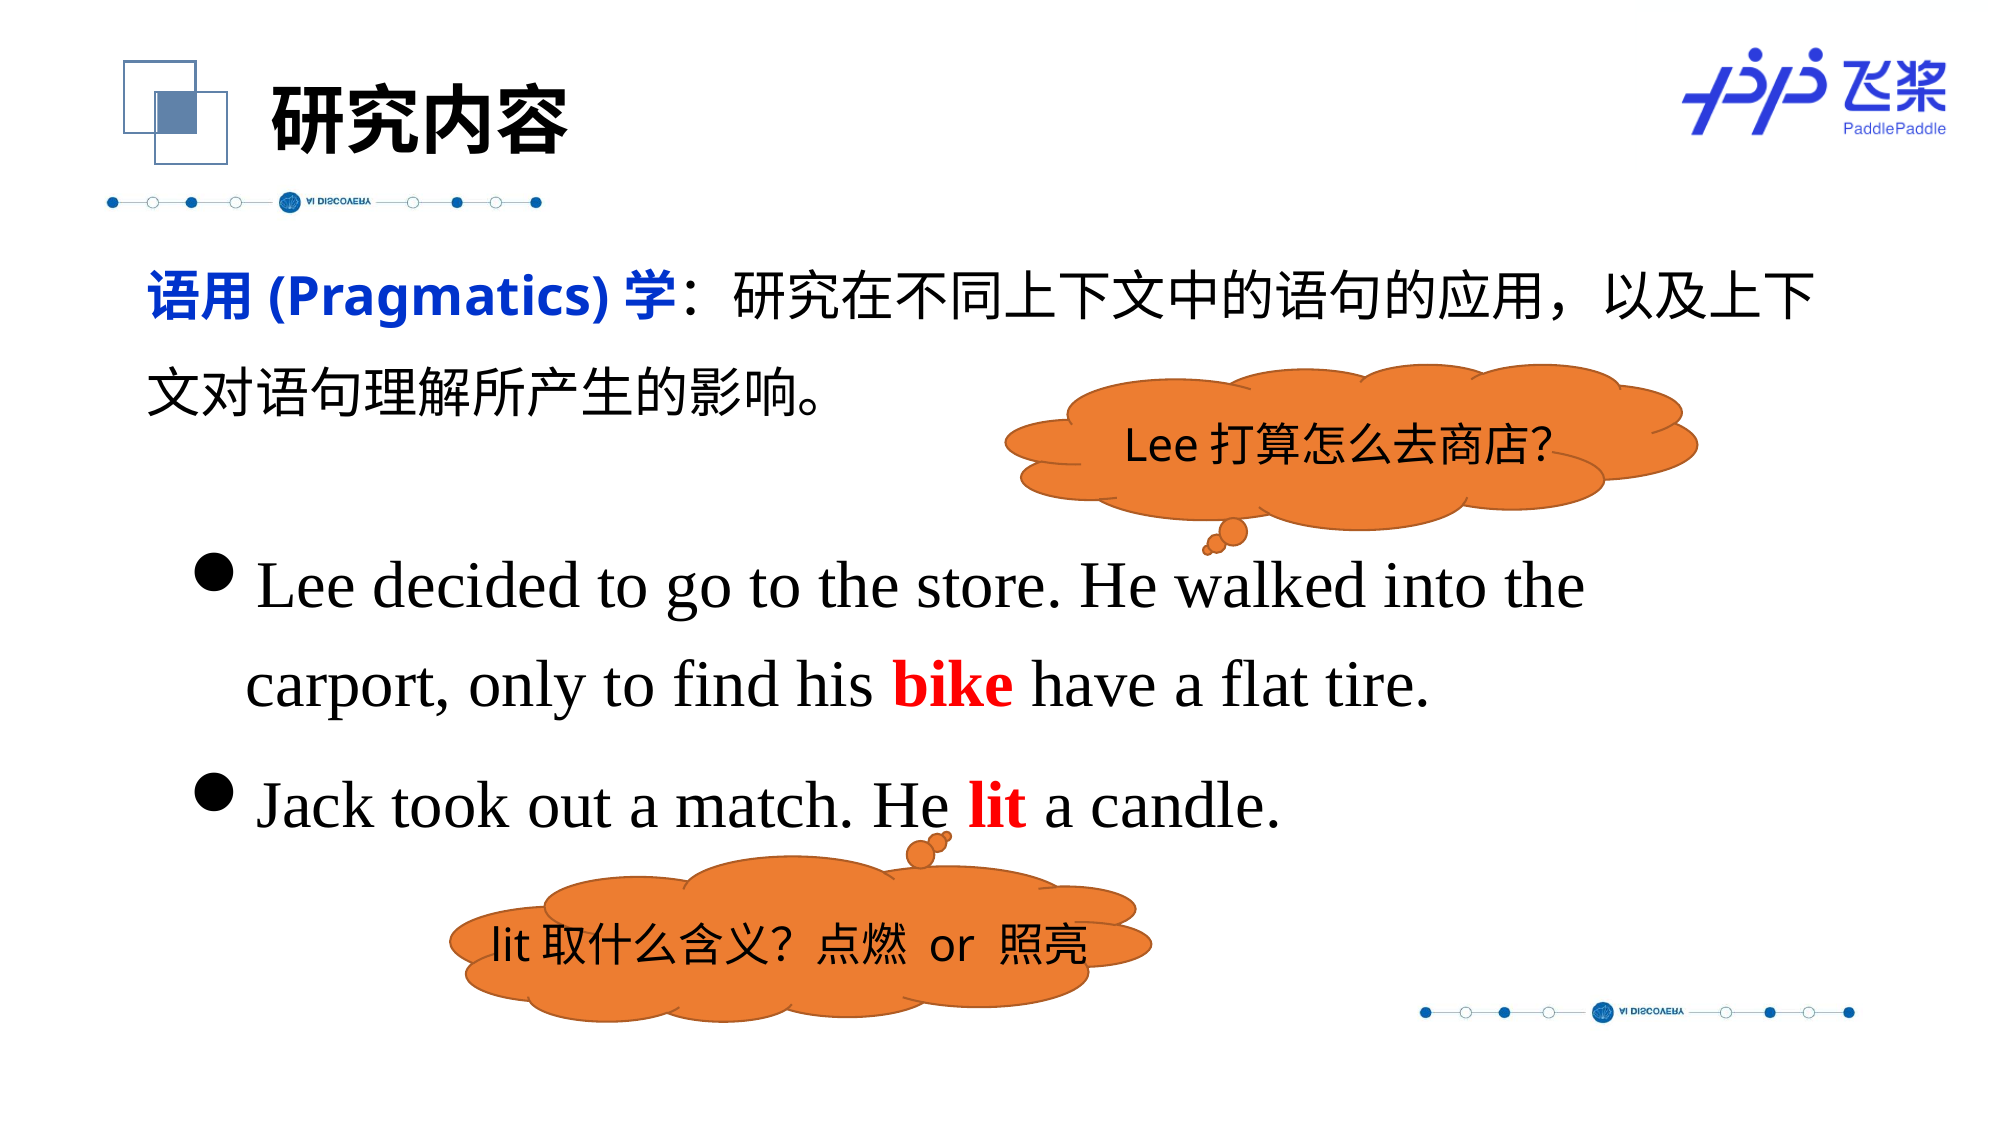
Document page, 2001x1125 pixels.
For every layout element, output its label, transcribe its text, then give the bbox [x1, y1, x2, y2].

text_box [450, 856, 1151, 1023]
picture [95, 180, 550, 229]
picture [1635, 0, 1988, 173]
text_box Lee打算怎么去商店？ [1004, 363, 1699, 556]
text_box 研究内容 [255, 65, 619, 171]
picture [1408, 990, 1863, 1039]
text_box Lee decided to go to the store. He walked into the carport, only to find his bike have a flat tire. Jack took out a match. He lit a candle. [174, 513, 1807, 849]
text_box 语用(Pragmatics)学：研究在不同上下文中的语句的应用，以及上下文对语句理解所产生的影响。 [131, 221, 1881, 431]
